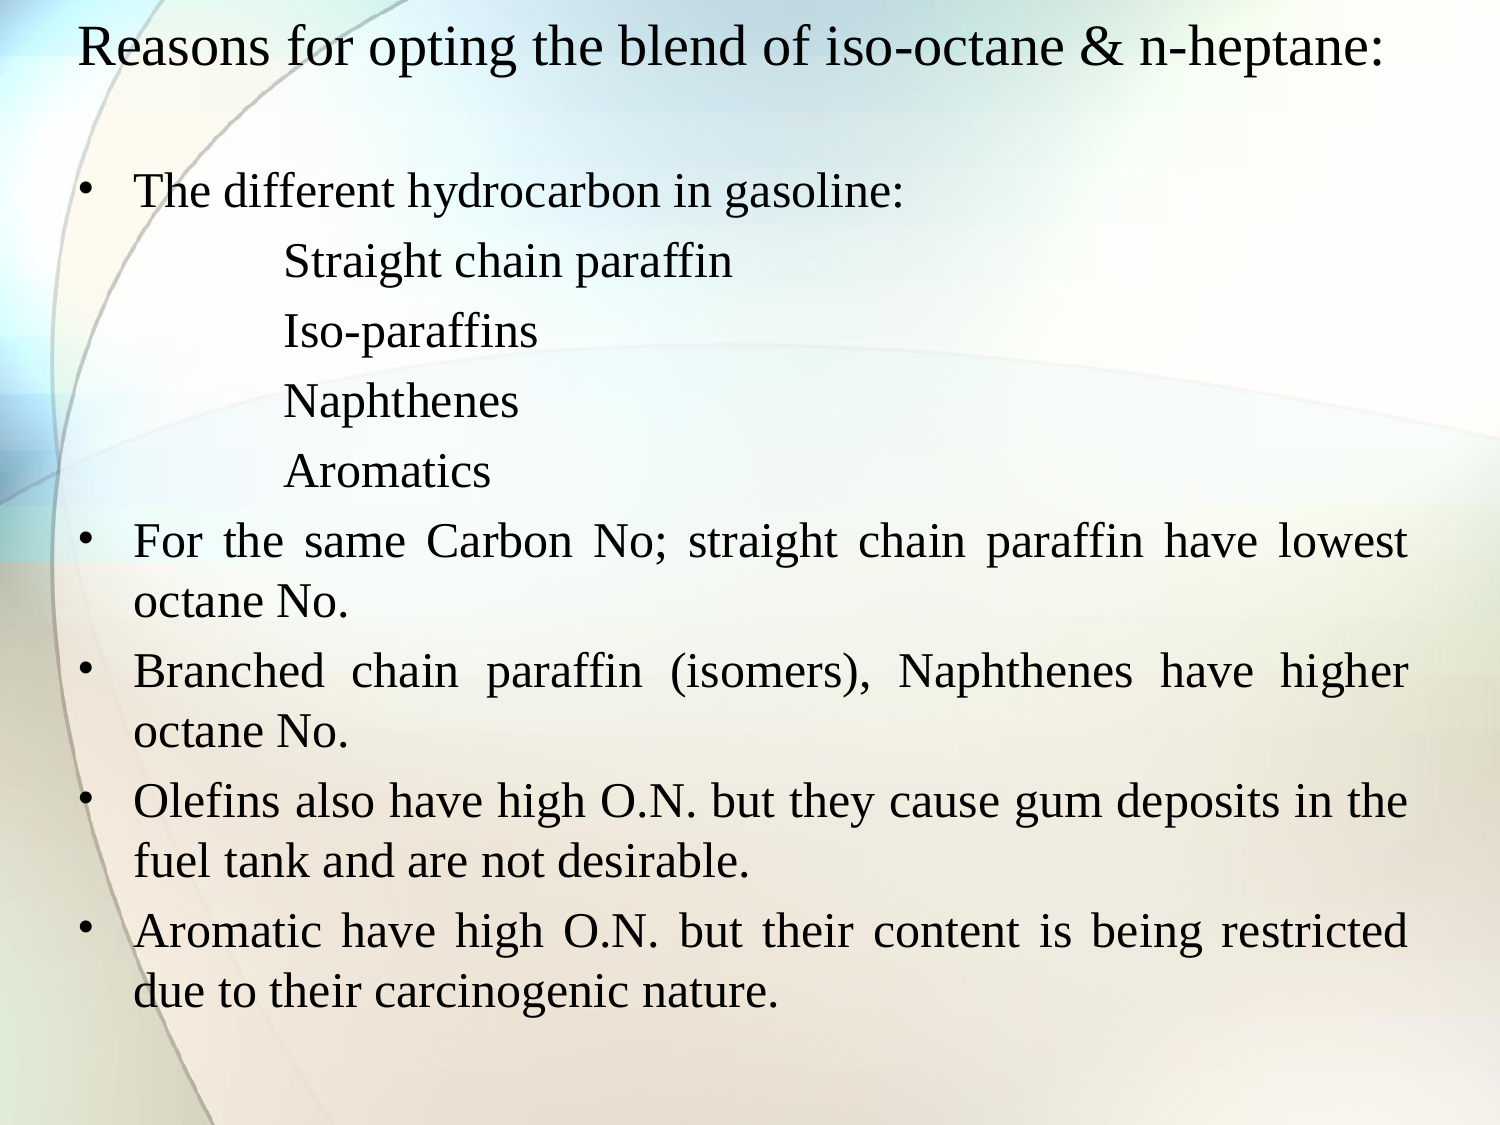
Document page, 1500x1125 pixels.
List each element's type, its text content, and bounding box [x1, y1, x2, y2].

list Reasons for opting the blend of iso-octane & n-heptane: The different hydrocarbon in gasoline: Straight chain paraffin Iso-paraffins Naphthenes Aromatics For the same Carbon No; straight chain paraffin have lowest octane No. Branched chain paraffin (isomers), Naphthenes have higher octane No. Olefins also have high O.N. but they cause gum deposits in the fuel tank and are not desirable. Aromatic have high O.N. but their content is being restricted due to their carcinogenic nature. [62, 0, 1425, 1063]
picture [0, 0, 1500, 1125]
